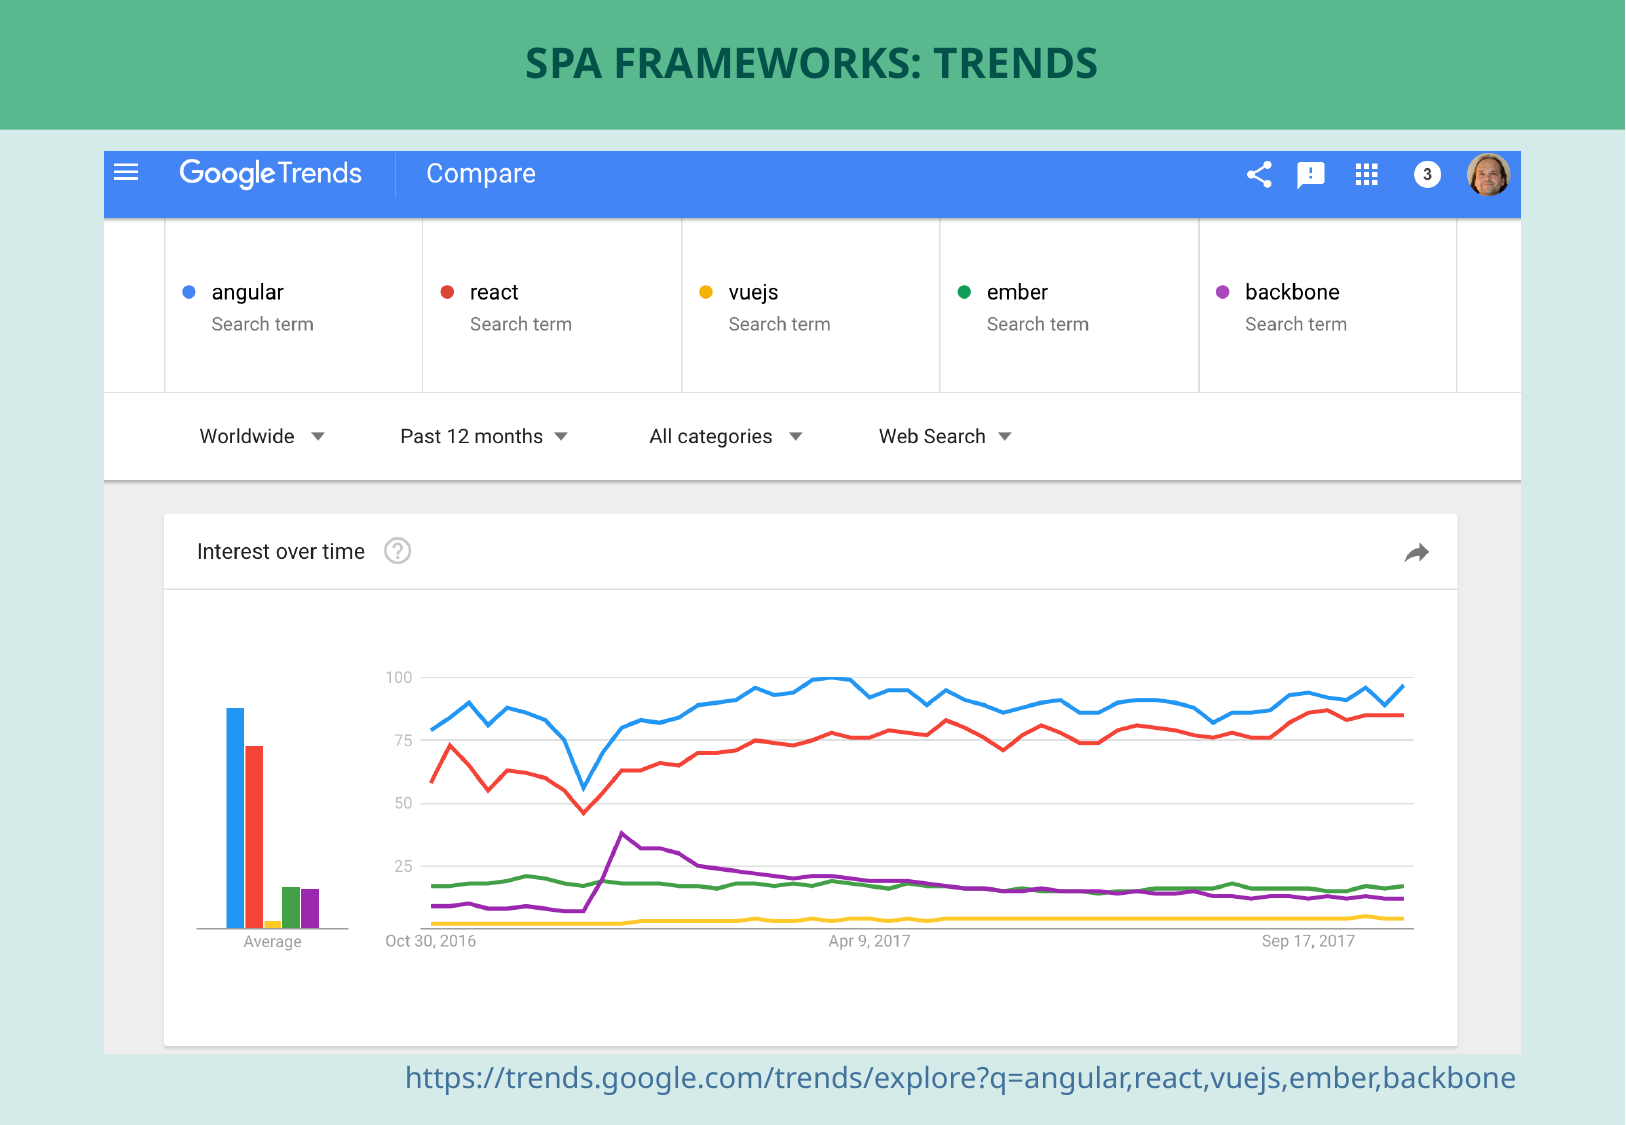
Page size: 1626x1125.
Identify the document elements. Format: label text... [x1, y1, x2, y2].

text_box https://trends.google.com/trends/explore?q=angular,react,vuejs,ember,backbone [177, 1051, 1533, 1102]
picture [104, 151, 1521, 1054]
title SPA Frameworks: Trends [0, 0, 1625, 130]
